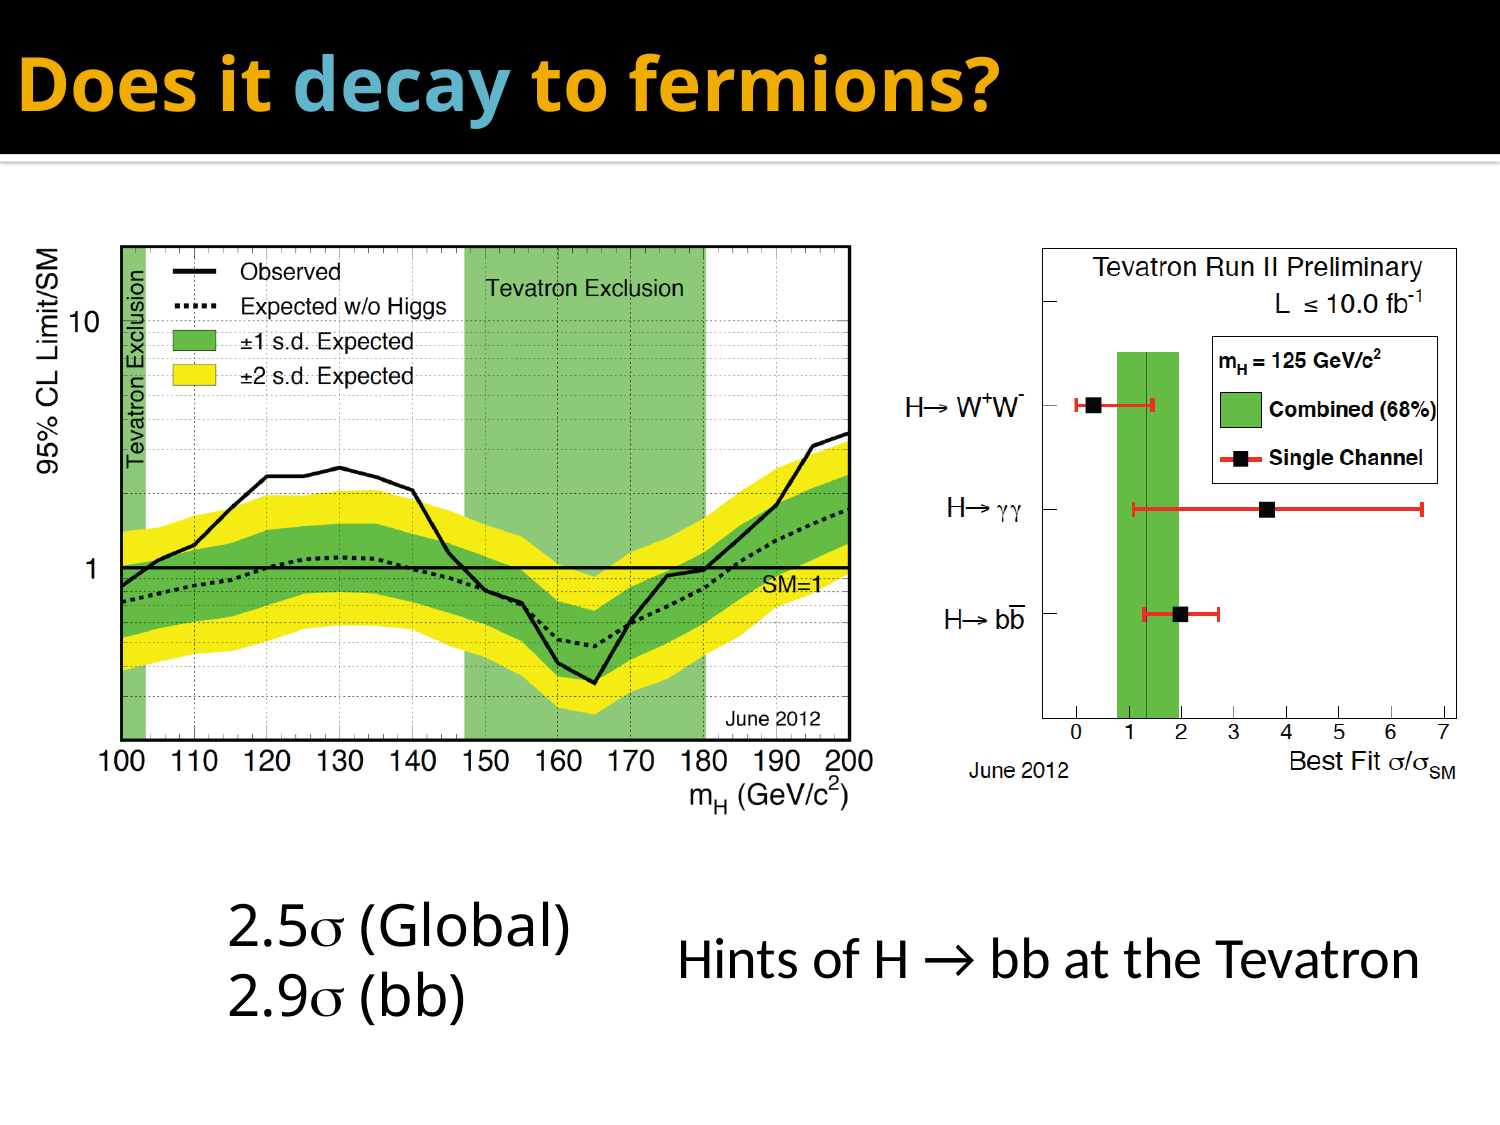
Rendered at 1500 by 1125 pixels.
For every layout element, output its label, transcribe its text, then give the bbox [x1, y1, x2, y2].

title Does it decay to fermions? [0, 0, 1400, 163]
text_box 2.5s (Global) 2.9s (bb) [212, 880, 711, 1036]
picture [32, 243, 875, 819]
text_box Hints of H → bb at the Tevatron [662, 912, 1484, 998]
picture [902, 246, 1464, 782]
